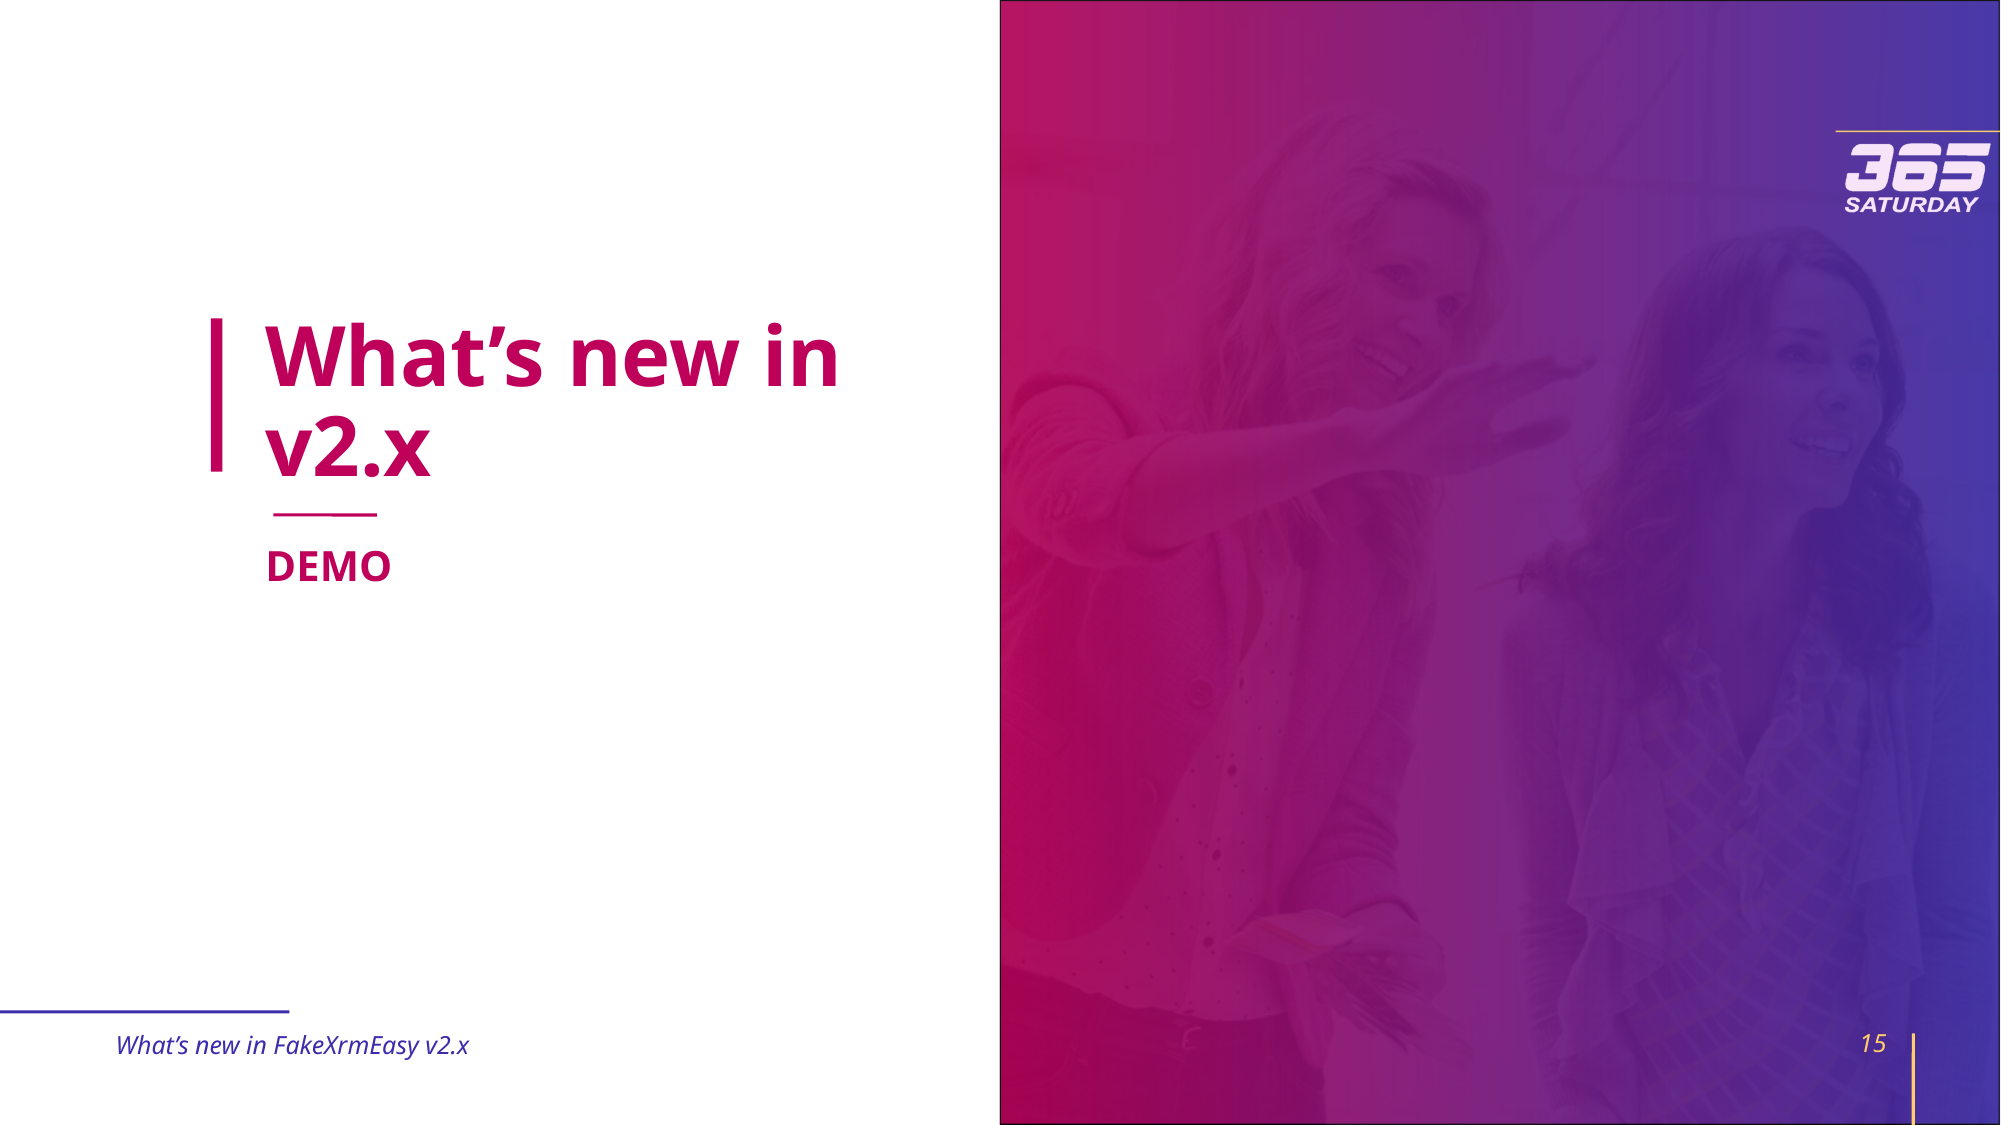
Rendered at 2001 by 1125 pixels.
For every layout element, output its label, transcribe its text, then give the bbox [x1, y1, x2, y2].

text_box <number> [1451, 1015, 1902, 1075]
picture [0, 0, 999, 1125]
text_box [1049, 227, 1905, 857]
text_box What’s new in v2.x [250, 278, 930, 531]
text_box What’s new in FakeXrmEasy v2.x [100, 1015, 635, 1075]
picture [1838, 135, 1994, 216]
text_box DEMO [250, 538, 930, 652]
